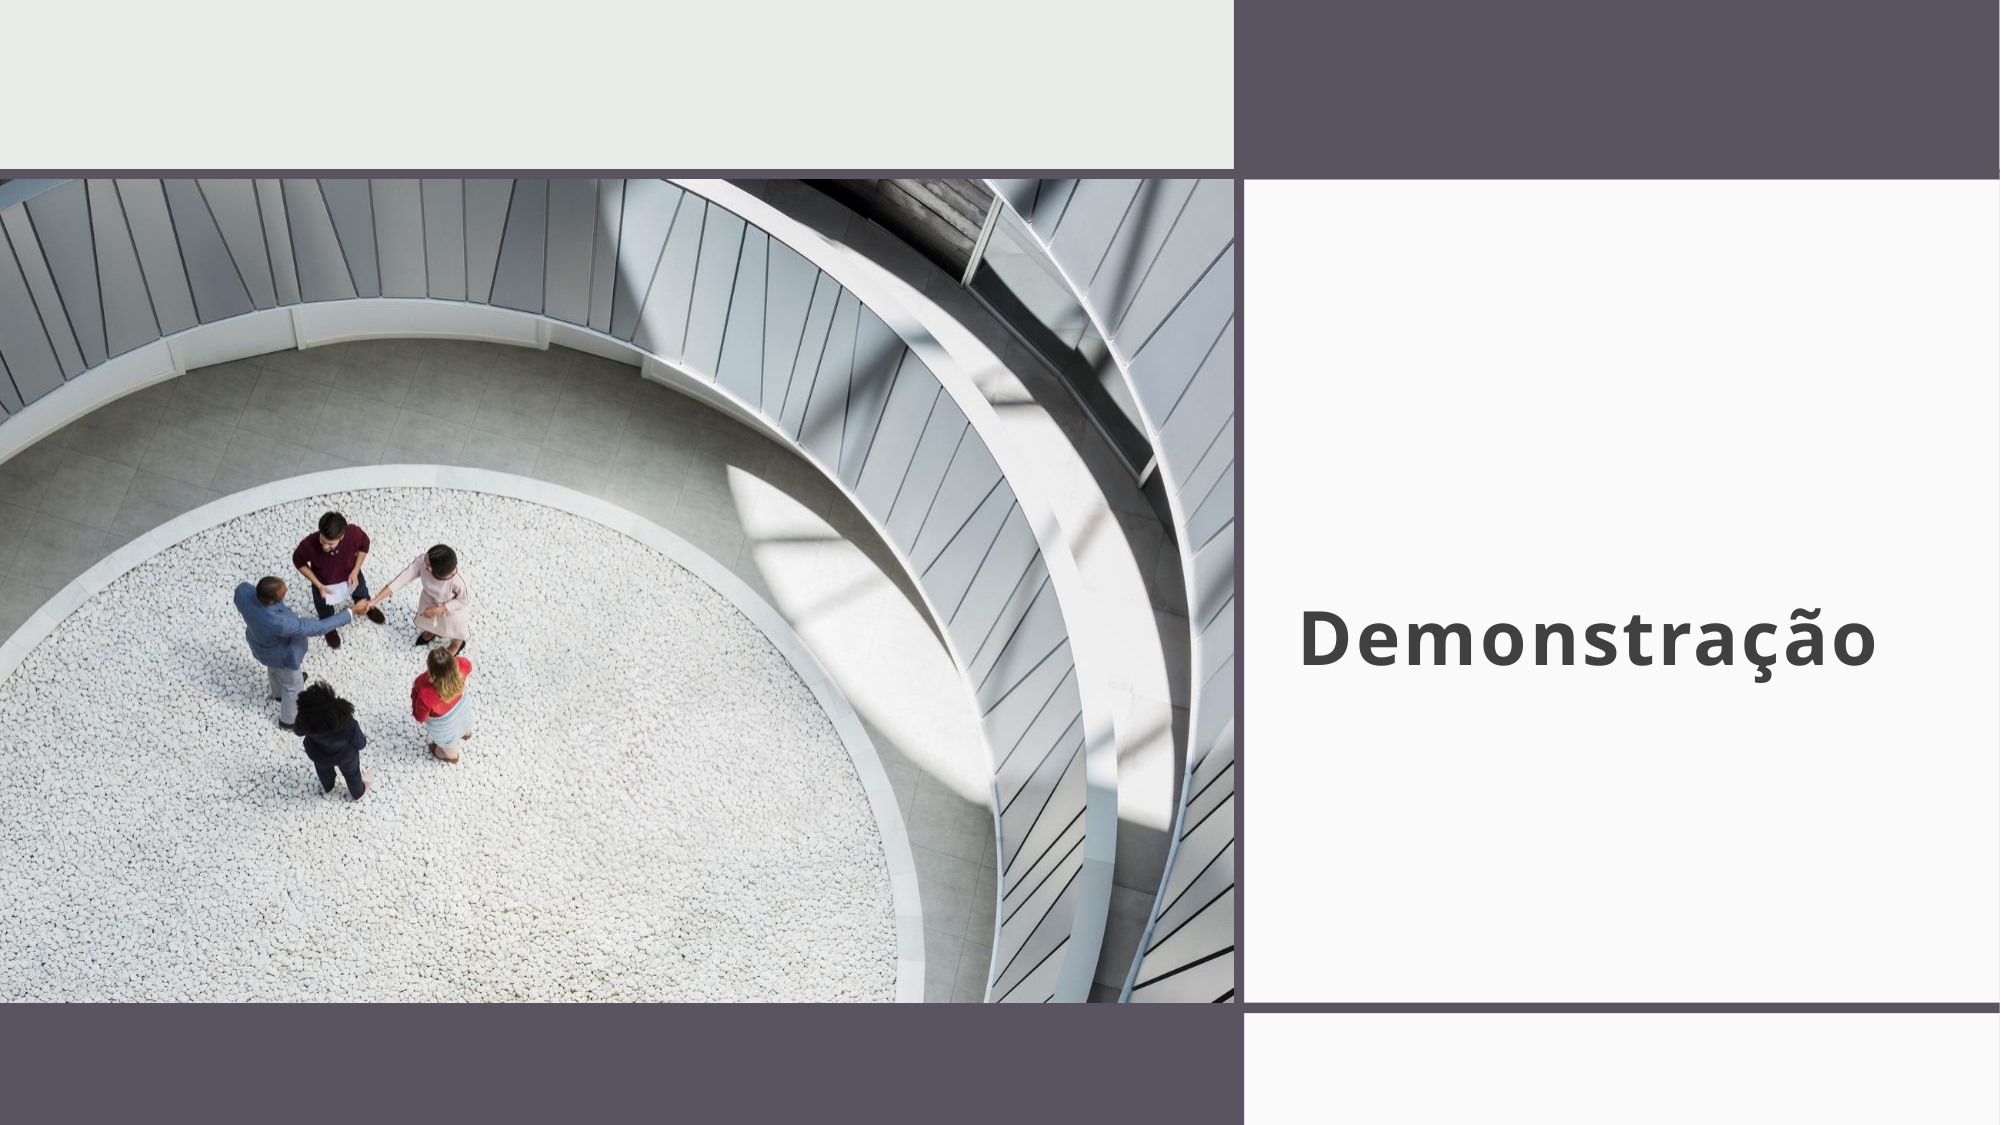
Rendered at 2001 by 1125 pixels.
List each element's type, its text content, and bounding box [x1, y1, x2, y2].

picture [0, 179, 1234, 1003]
title Demonstração [1279, 280, 1946, 696]
